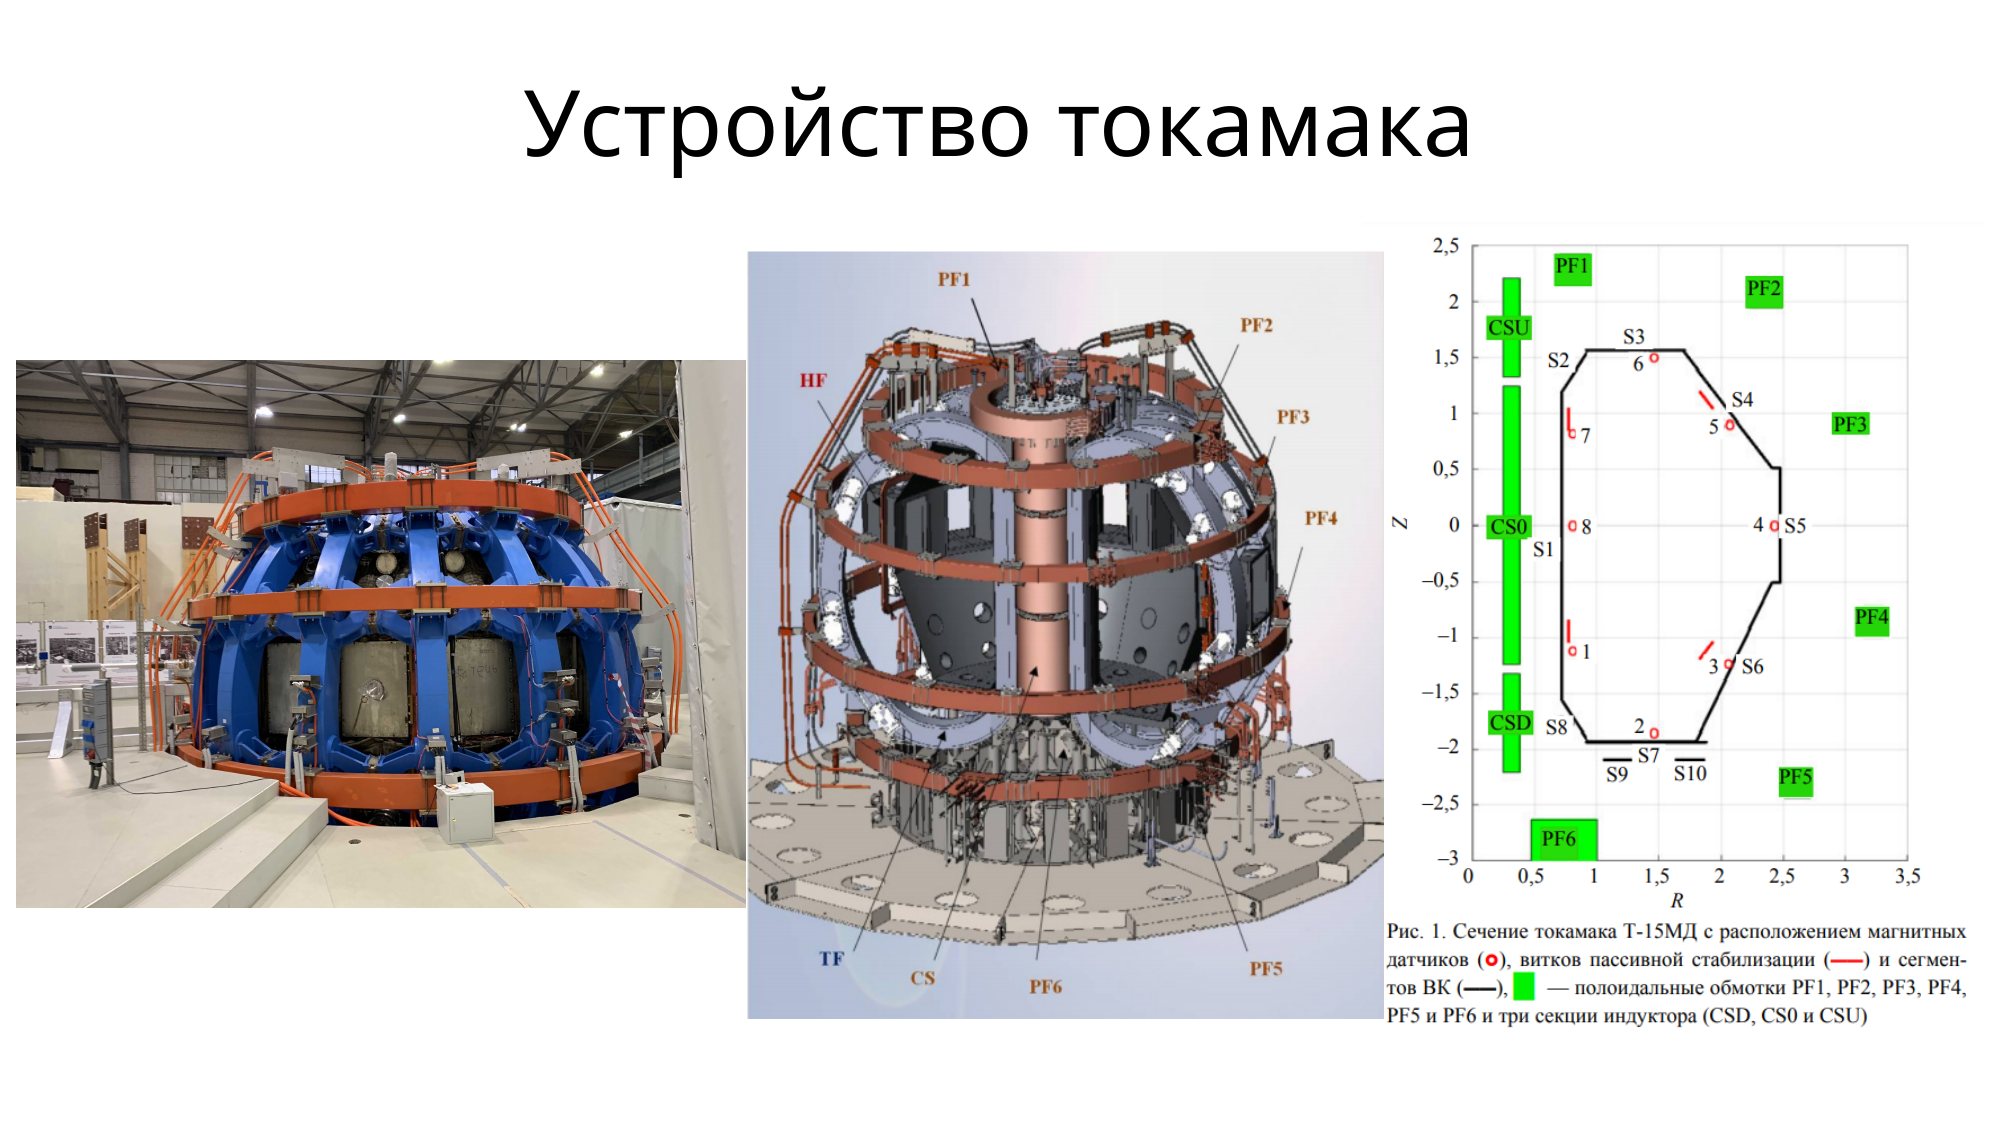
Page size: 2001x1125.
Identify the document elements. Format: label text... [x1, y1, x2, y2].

picture [16, 222, 1984, 1046]
title Устройство токамака [137, 18, 1863, 236]
